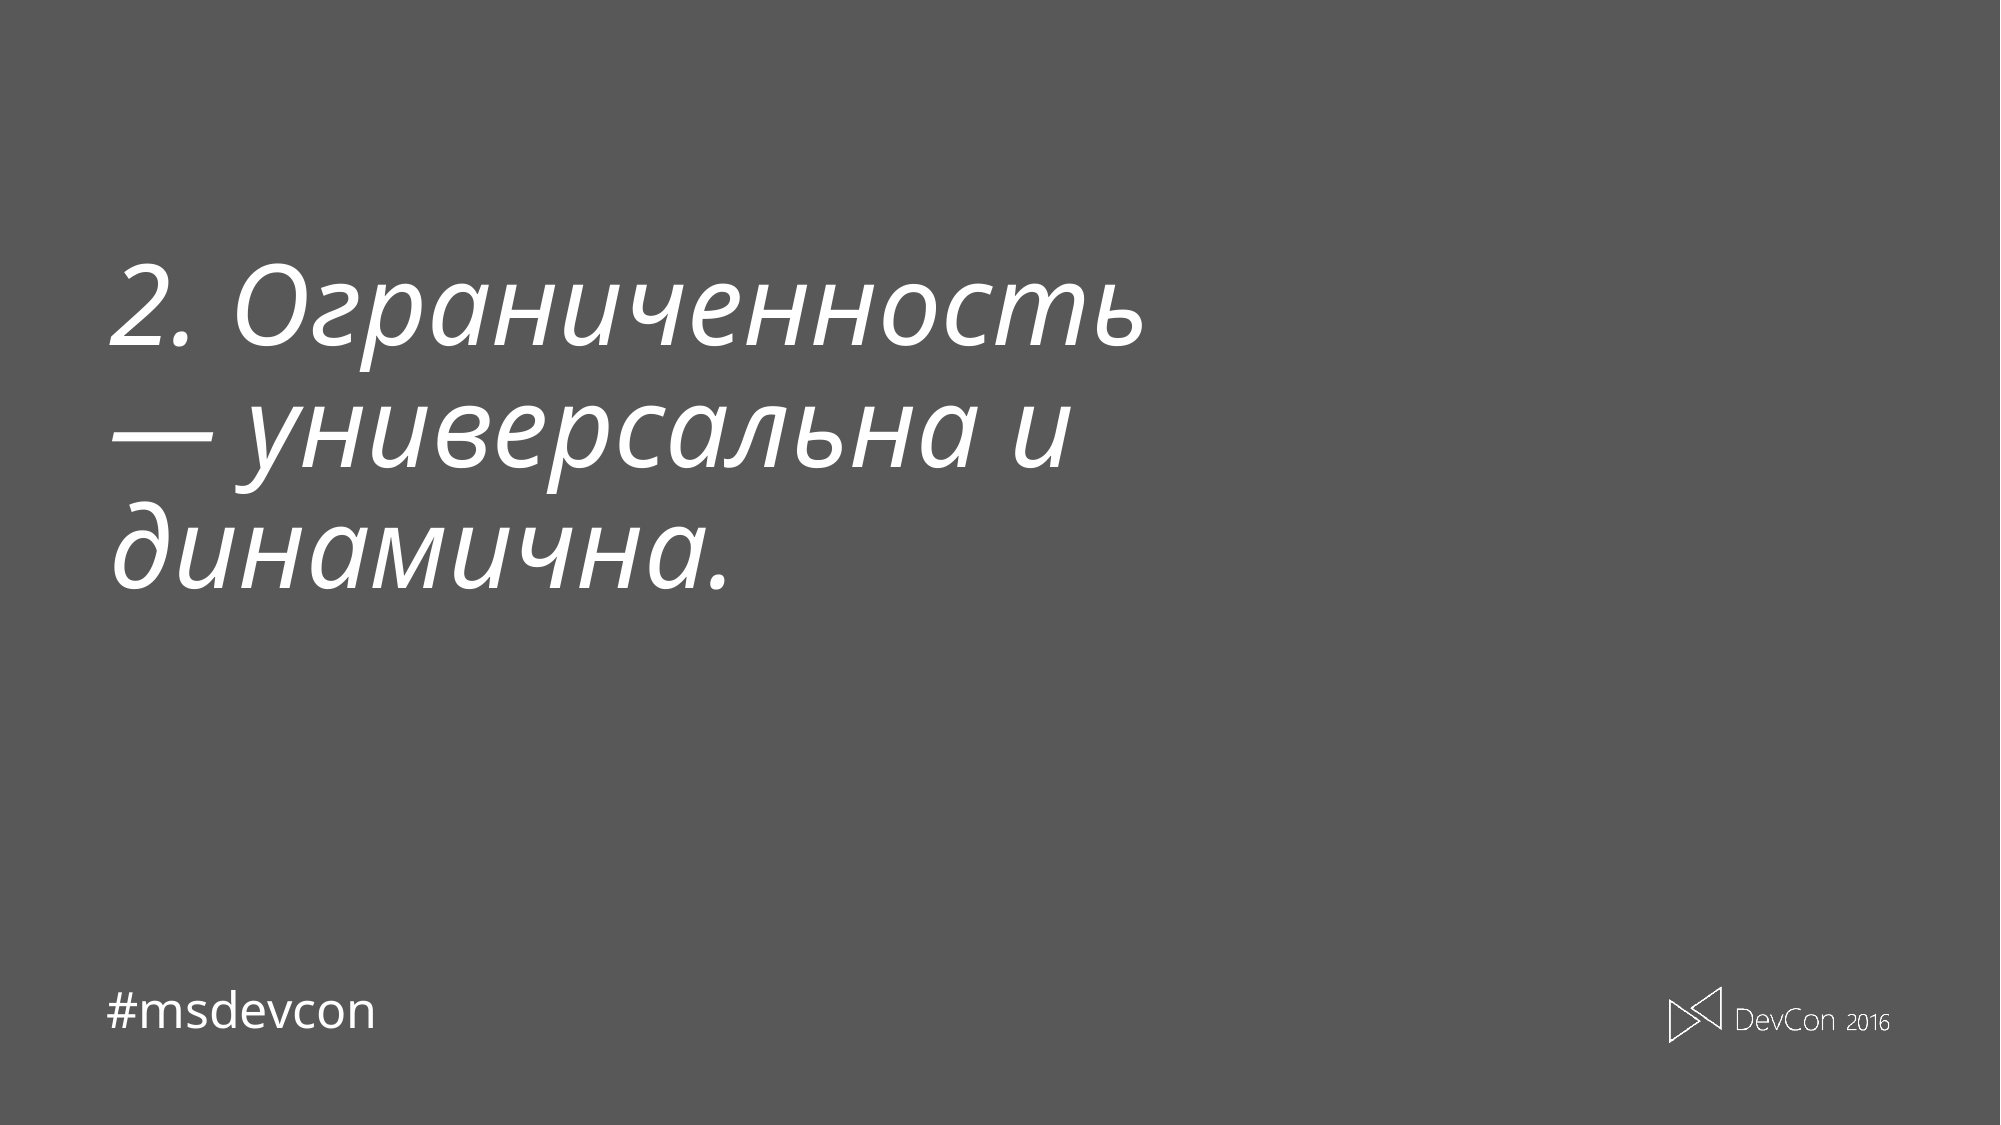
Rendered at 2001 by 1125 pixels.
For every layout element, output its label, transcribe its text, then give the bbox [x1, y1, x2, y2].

picture [1649, 964, 1909, 1061]
title 2. Ограниченность — универсальна и динамична. [109, 236, 1705, 621]
